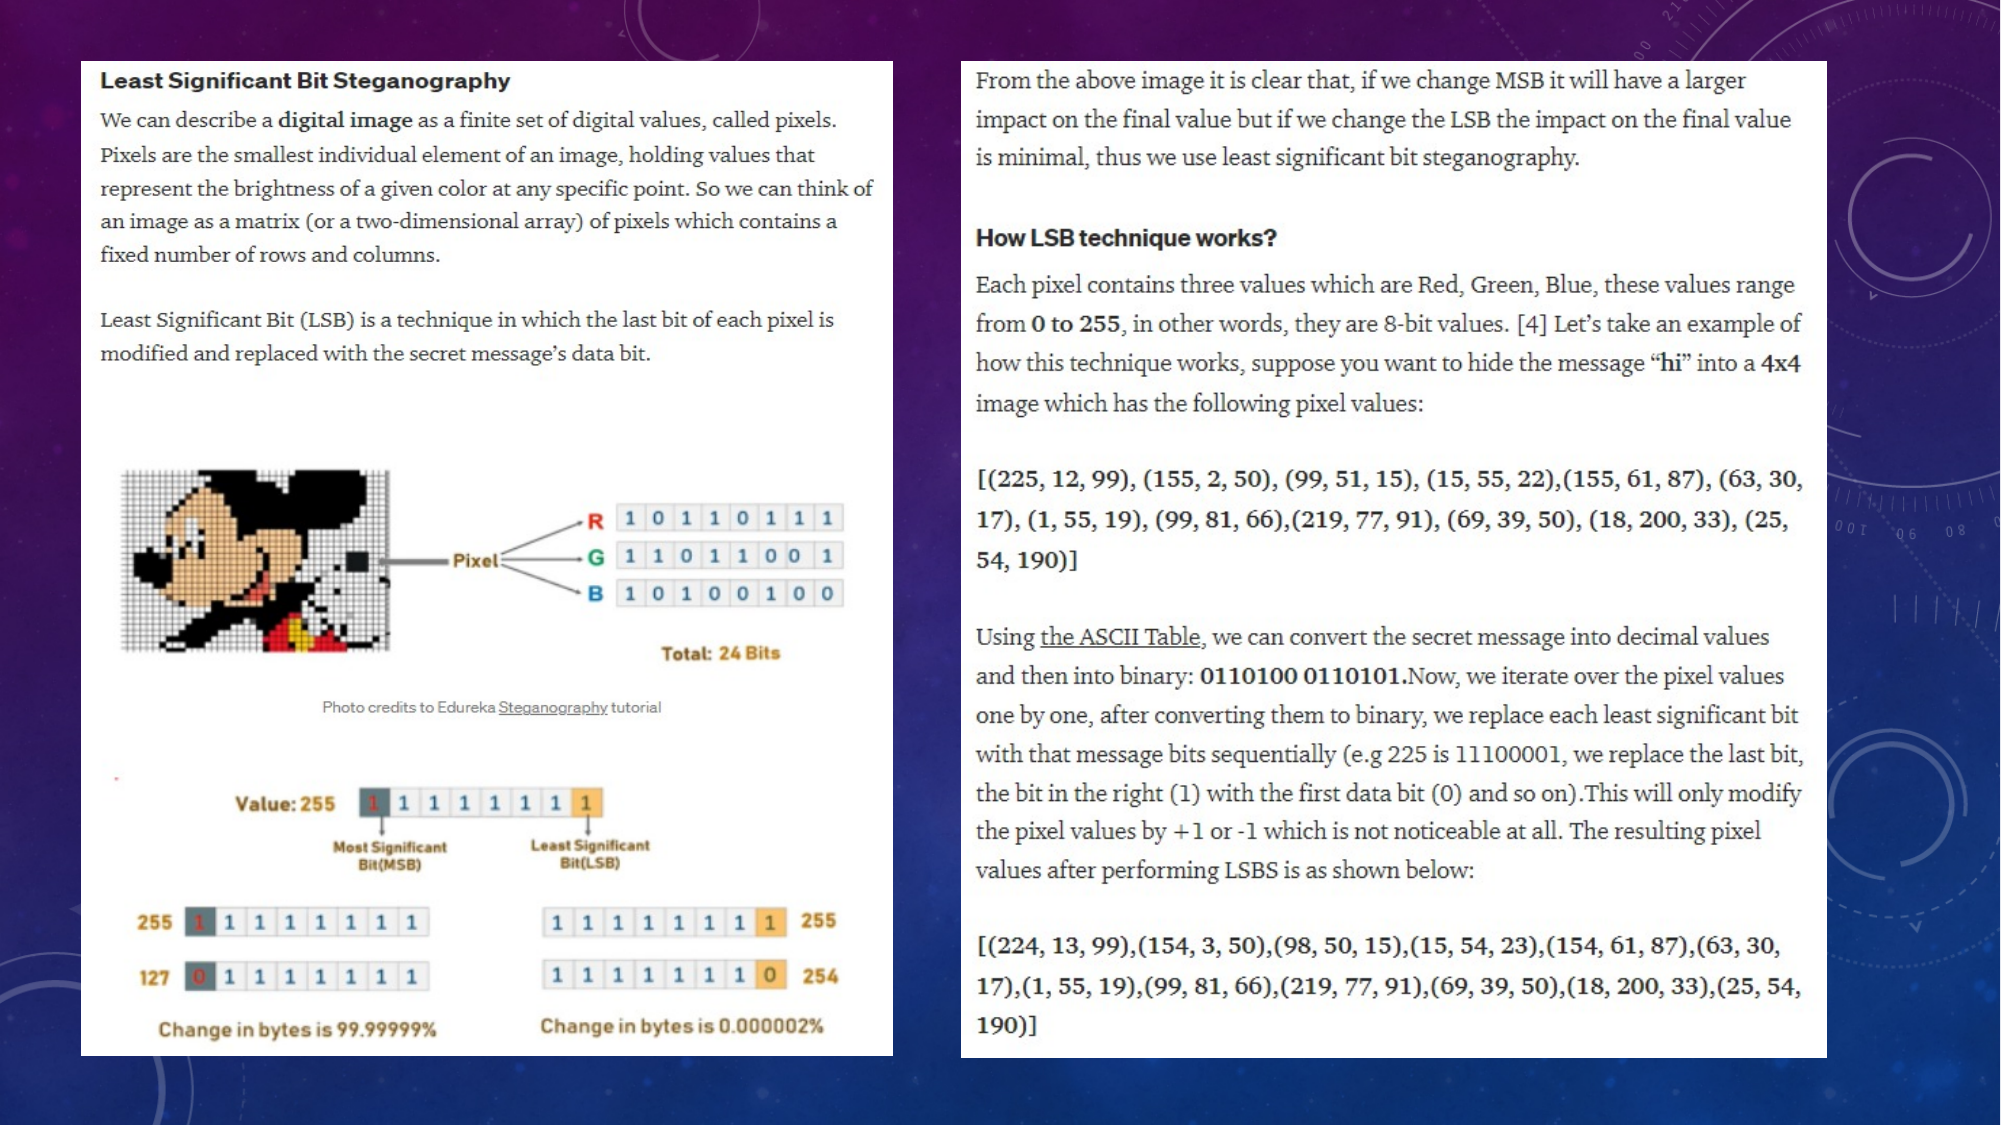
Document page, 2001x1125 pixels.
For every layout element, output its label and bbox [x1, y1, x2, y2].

picture [0, 0, 2001, 1125]
list [81, 61, 893, 1057]
